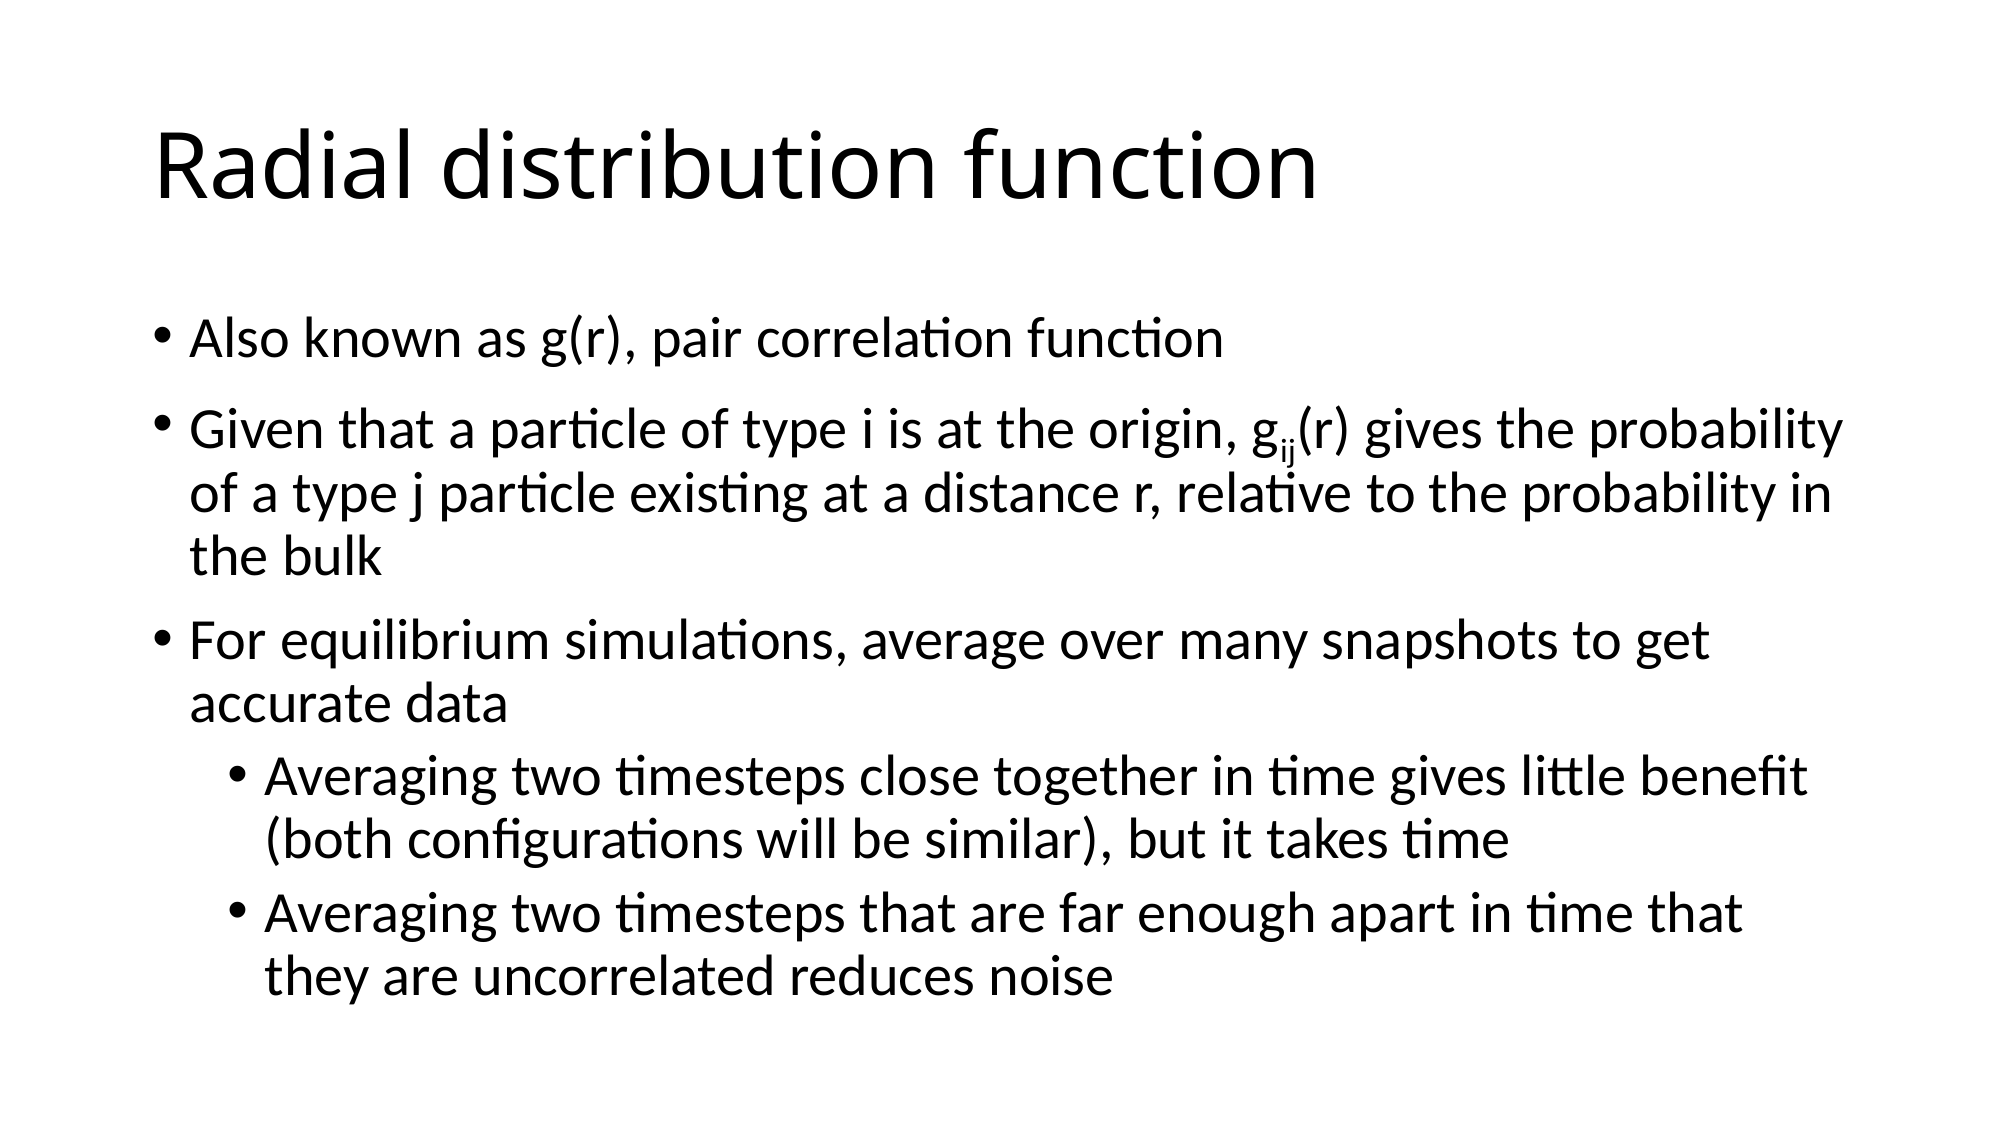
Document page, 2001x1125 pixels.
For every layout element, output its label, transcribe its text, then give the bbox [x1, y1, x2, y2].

title Radial distribution function [137, 59, 1863, 278]
list Also known as g(r), pair correlation function Given that a particle of type i is at the origin, gij(r) gives the probability of a type j particle existing at a distance r, relative to the probability in the bulk For equilibrium simulations, average over many snapshots to get accurate data Averaging two timesteps close together in time gives little benefit (both configurations will be similar), but it takes time Averaging two timesteps that are far enough apart in time that they are uncorrelated reduces noise [137, 299, 1863, 1014]
